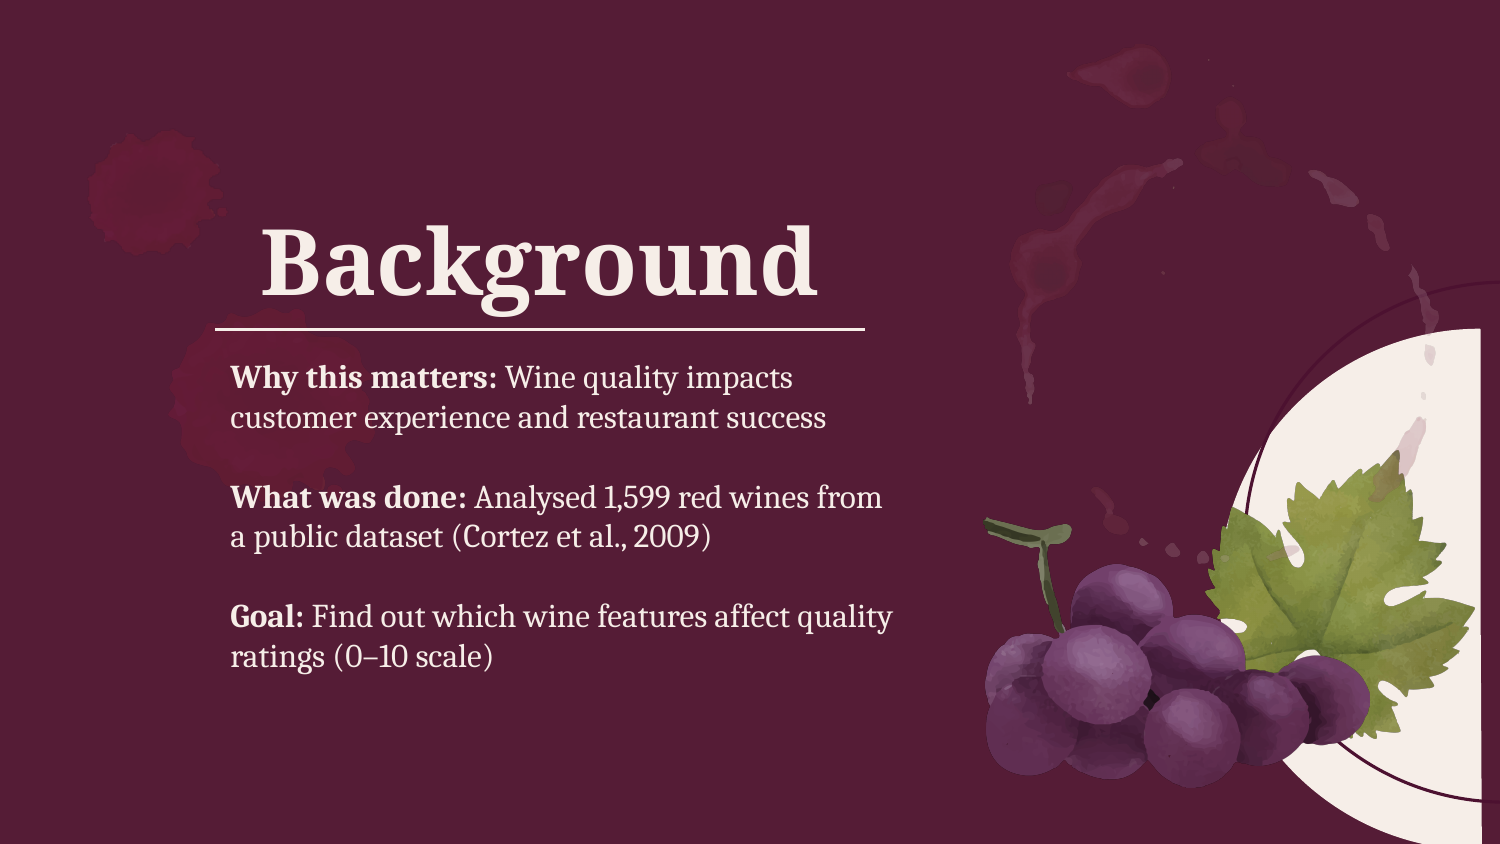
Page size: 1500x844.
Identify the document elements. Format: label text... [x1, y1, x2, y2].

subtitle Why this matters: Wine quality impacts customer experience and restaurant success What was done: Analysed 1,599 red wines from a public dataset (Cortez et al., 2009) Goal: Find out which wine features affect quality ratings (0–10 scale) [215, 340, 910, 689]
picture [983, 43, 1475, 788]
title Background [215, 178, 865, 328]
